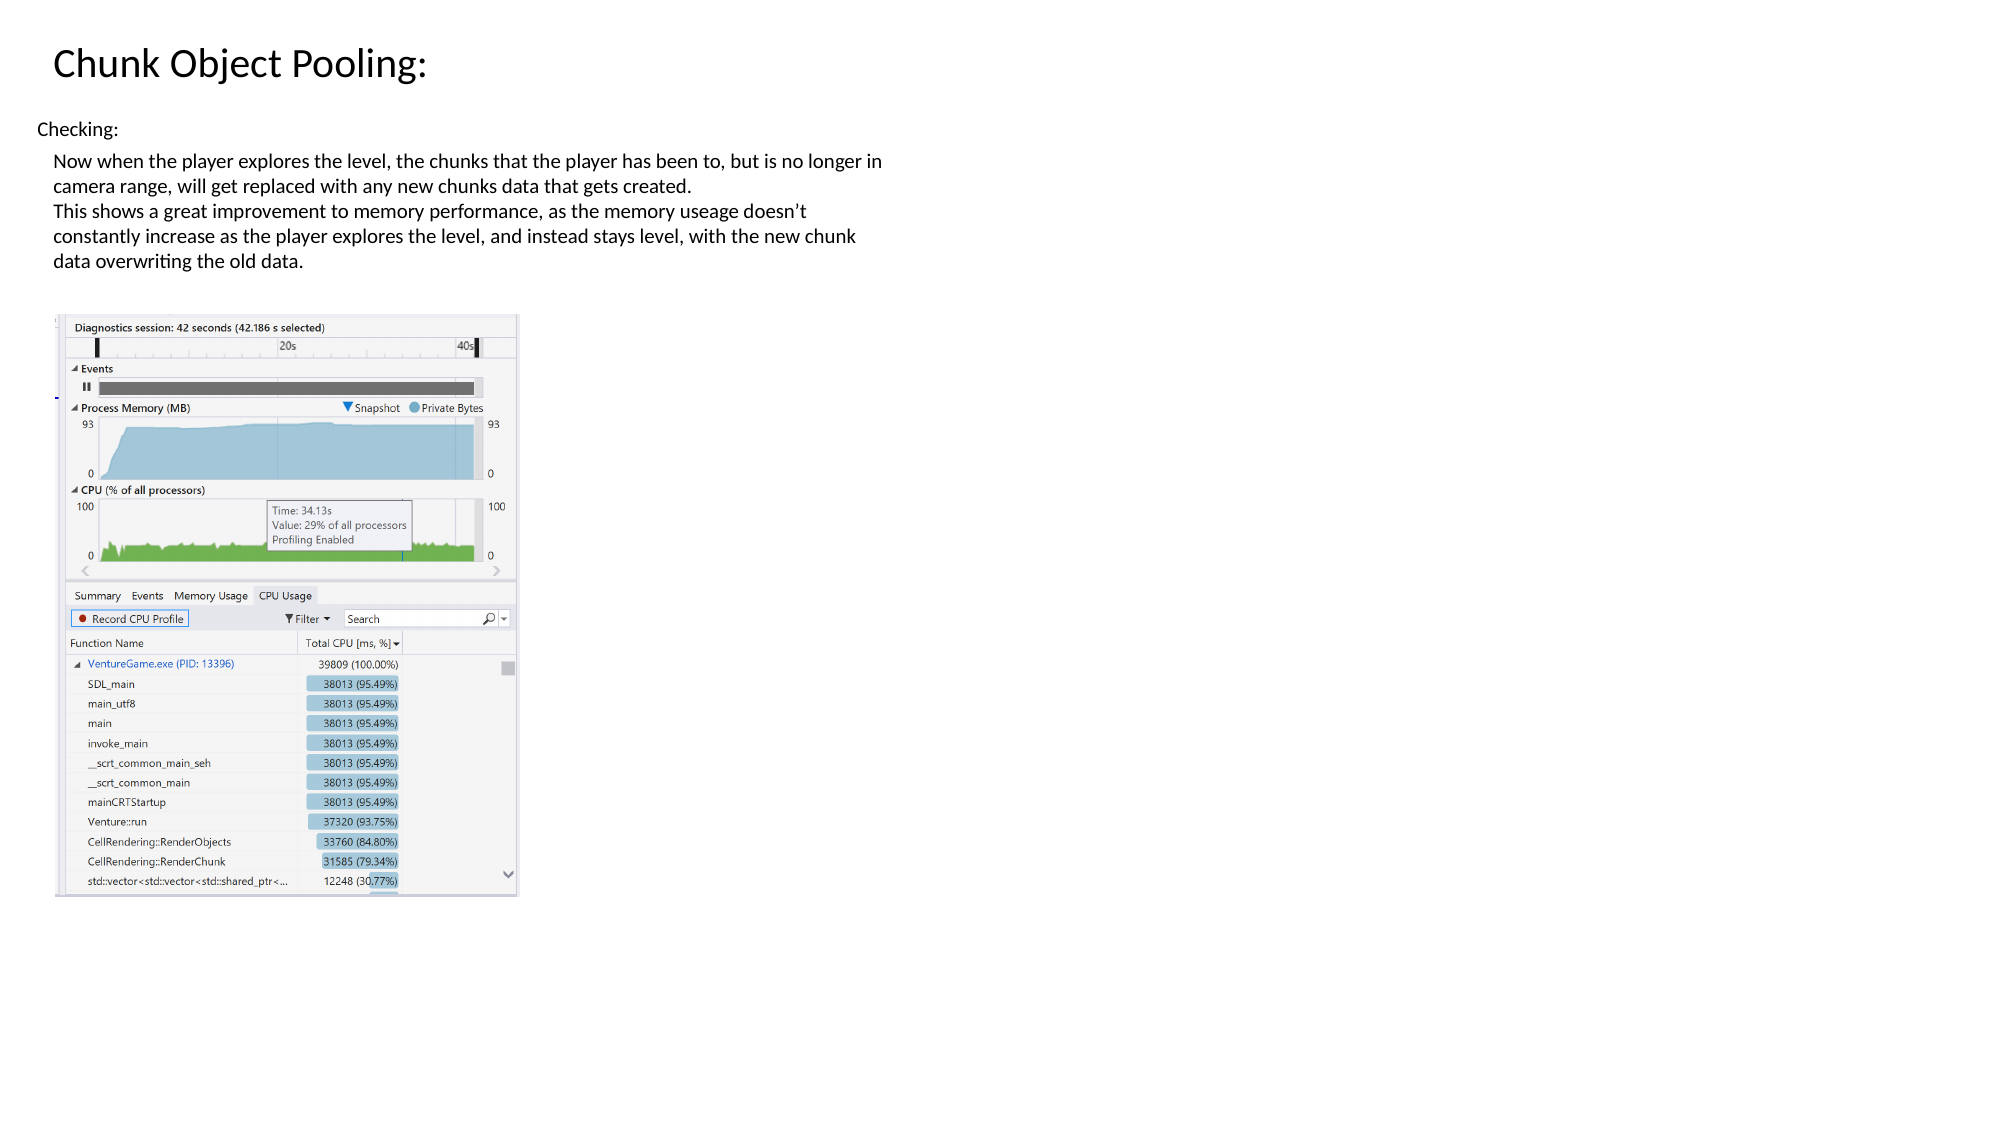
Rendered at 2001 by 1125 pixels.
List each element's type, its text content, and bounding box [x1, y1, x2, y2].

picture [55, 314, 520, 897]
text_box Checking: [22, 107, 865, 148]
text_box Now when the player explores the level, the chunks that the player has been to, but is no longer in camera range, will get replaced with any new chunks data that gets created. This shows a great improvement to memory performance, as the memory useage doesn’t constantly increase as the player explores the level, and instead stays level, with the new chunk data overwriting the old data. [38, 140, 899, 281]
text_box Chunk Object Pooling: [38, 28, 444, 94]
